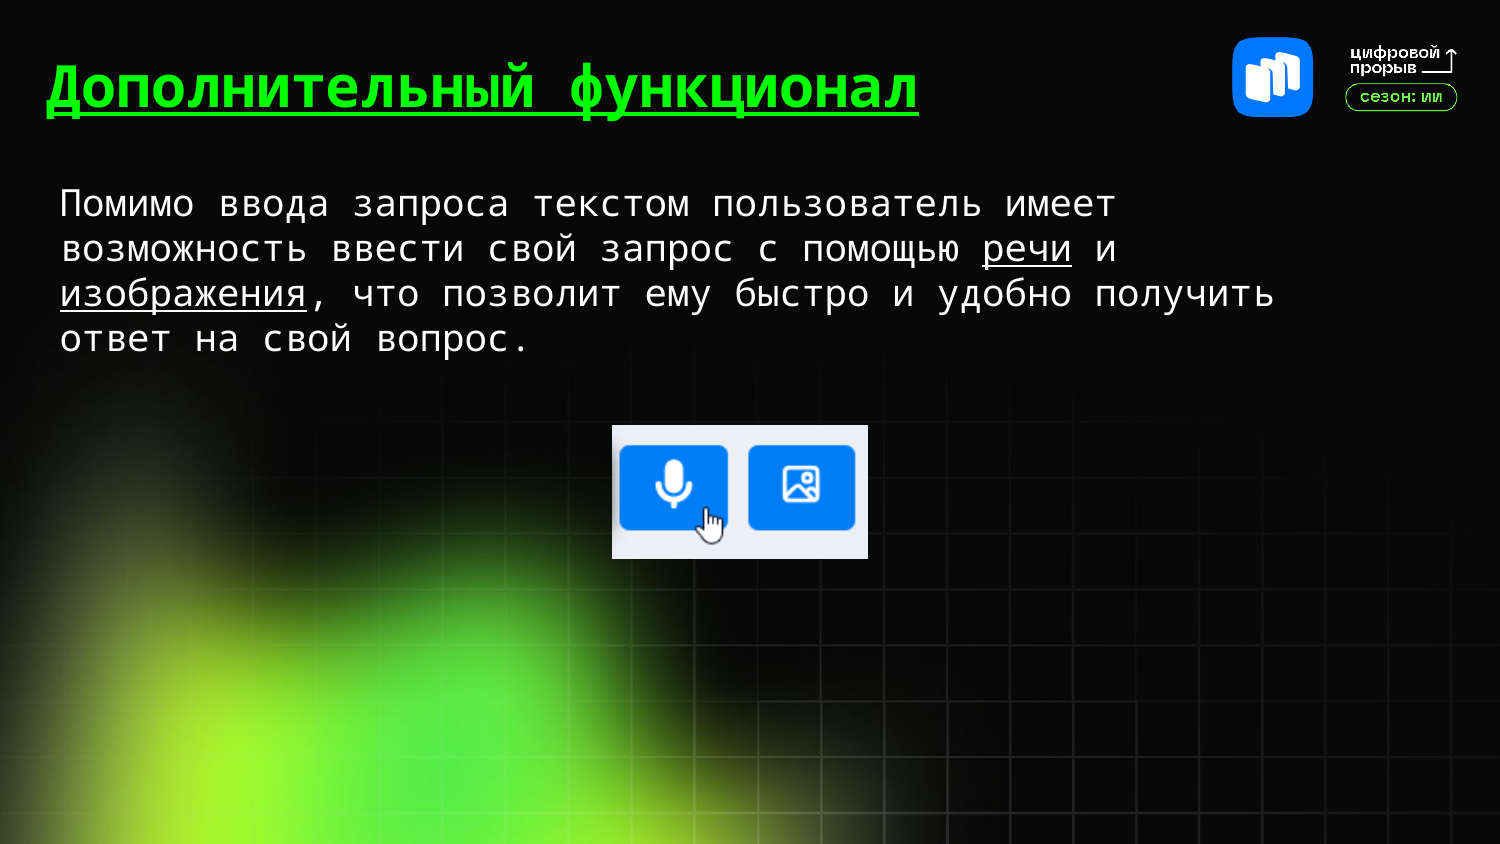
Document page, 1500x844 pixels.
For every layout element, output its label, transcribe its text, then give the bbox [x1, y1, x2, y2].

text_box Помимо ввода запроса текстом пользователь имеет возможность ввести свой запрос с помощью речи и изображения, что позволит ему быстро и удобно получить ответ на свой вопрос. [44, 171, 1400, 367]
picture [0, 0, 1500, 844]
title Дополнительный функционал [44, 46, 1456, 190]
